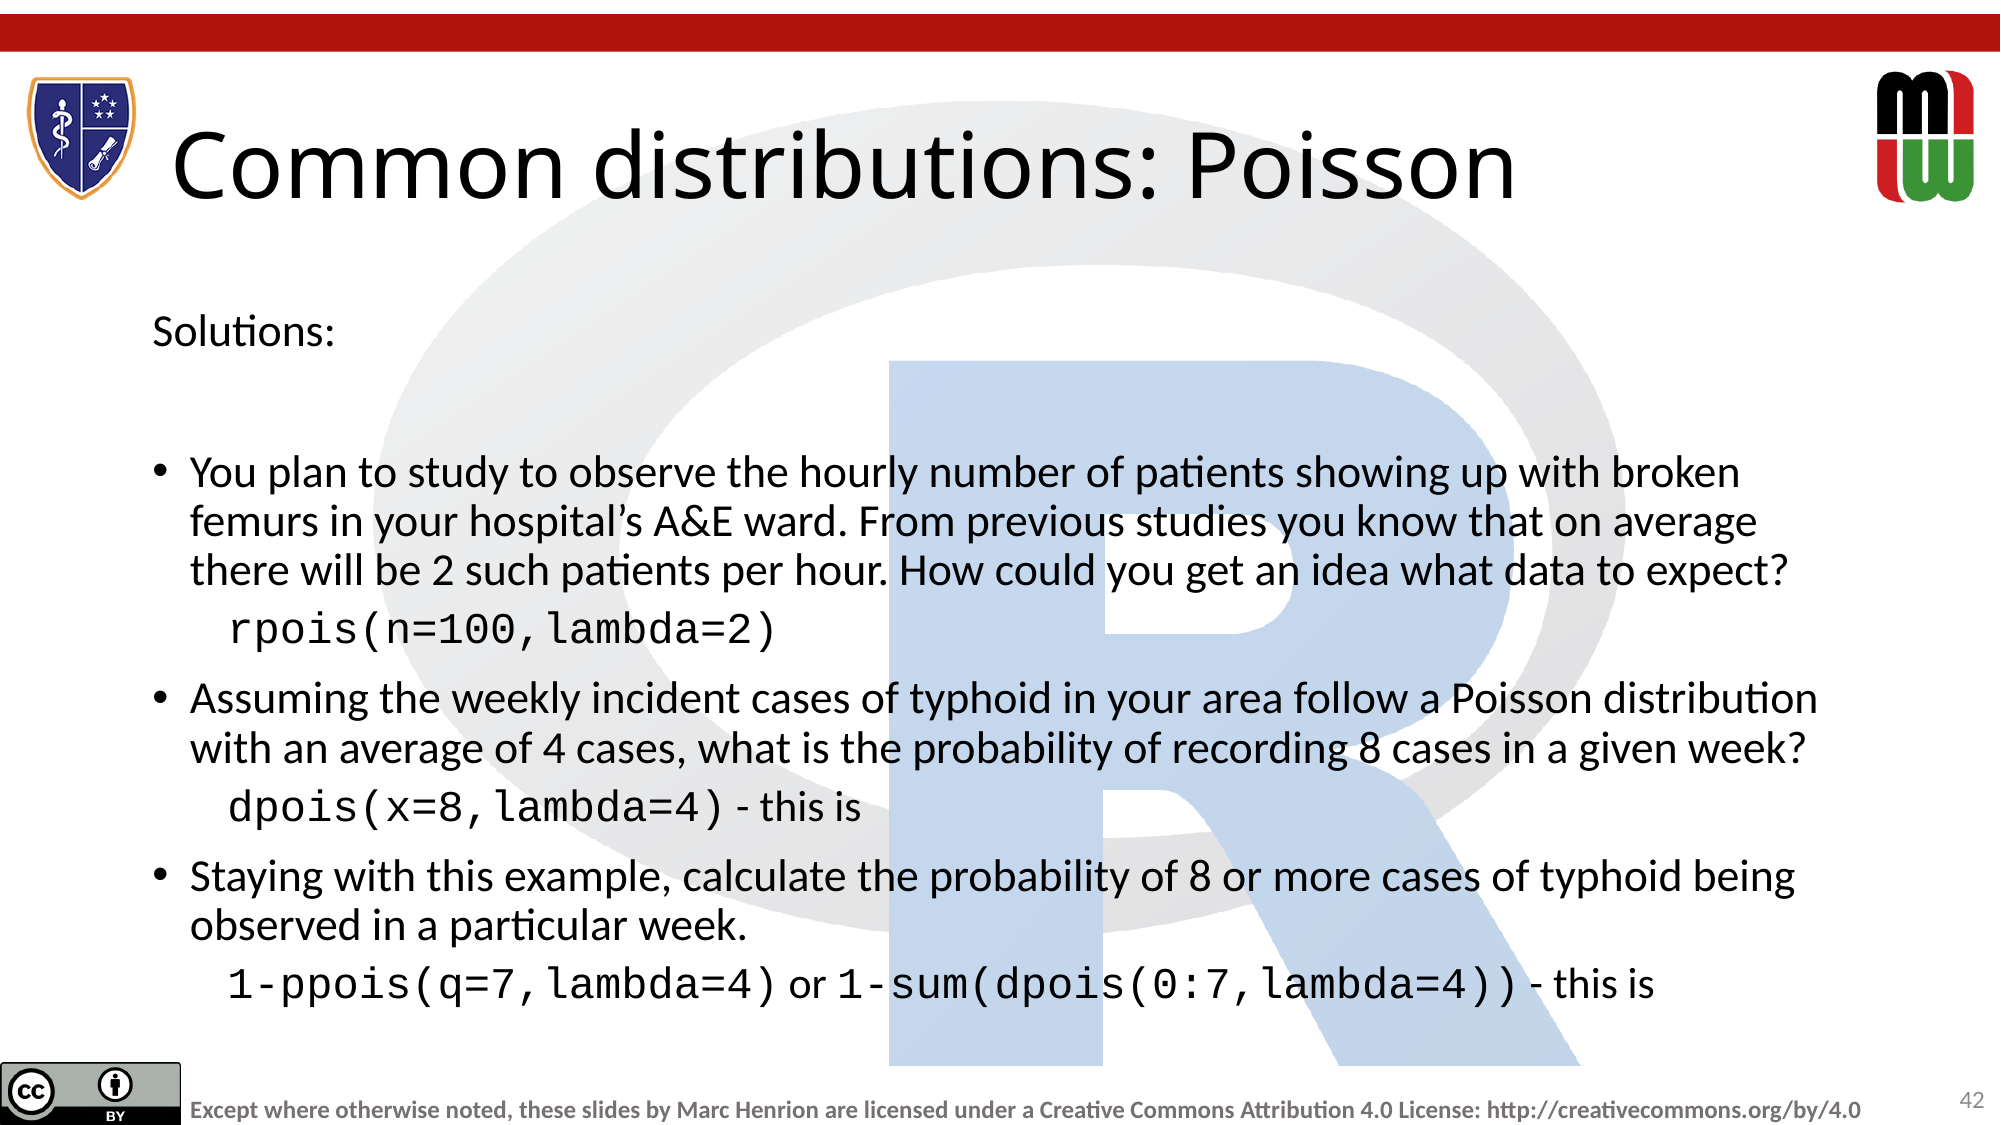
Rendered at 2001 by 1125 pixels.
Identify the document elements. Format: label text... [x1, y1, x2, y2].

picture [0, 53, 161, 215]
slide_number 42 [1550, 1073, 2000, 1125]
list Solutions: You plan to study to observe the hourly number of patients showing up with broken femurs in your hospital’s A&E ward. From previous studies you know that on average there will be 2 such patients per hour. How could you get an idea what data to expect? rpois(n=100,lambda=2) Assuming the weekly incident cases of typhoid in your area follow a Poisson distribution with an average of 4 cases, what is the probability of recording 8 cases in a given week? dpois(x=8,lambda=4) - this is Staying with this example, calculate the probability of 8 or more cases of typhoid being observed in a particular week. 1-ppois(q=7,lambda=4) or 1-sum(dpois(0:7,lambda=4)) - this is [137, 299, 1863, 1066]
title Common distributions: Poisson [155, 59, 1851, 278]
picture [0, 1062, 181, 1125]
